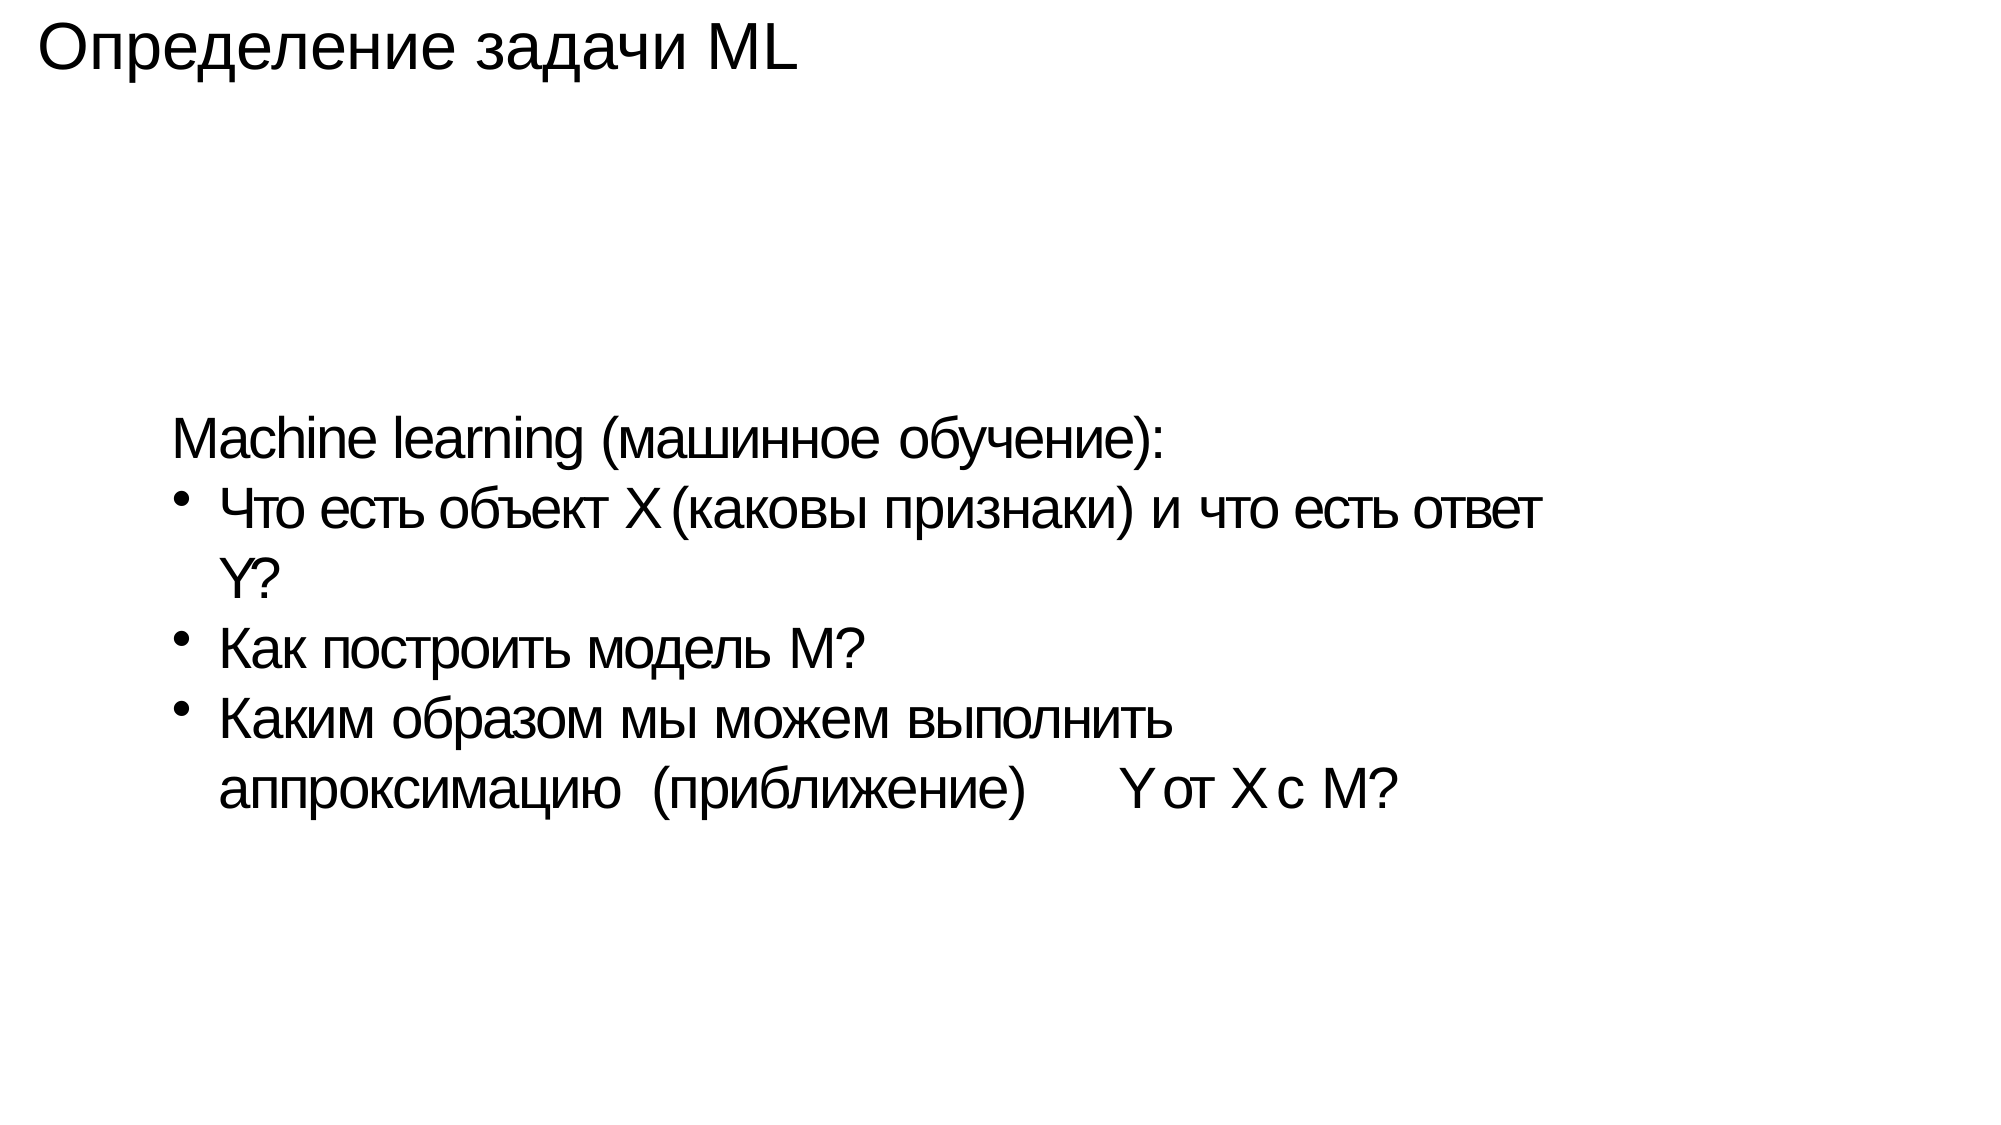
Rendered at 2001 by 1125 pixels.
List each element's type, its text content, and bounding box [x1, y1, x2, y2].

text_box Machine learning (машинное обучение): Что есть объект Х (каковы признаки) и что есть ответ Y? Как построить модель М? Каким образом мы можем выполнить аппроксимацию (приближение) Y от X с М? [169, 398, 1591, 821]
title Определение задачи ML [35, 0, 809, 191]
